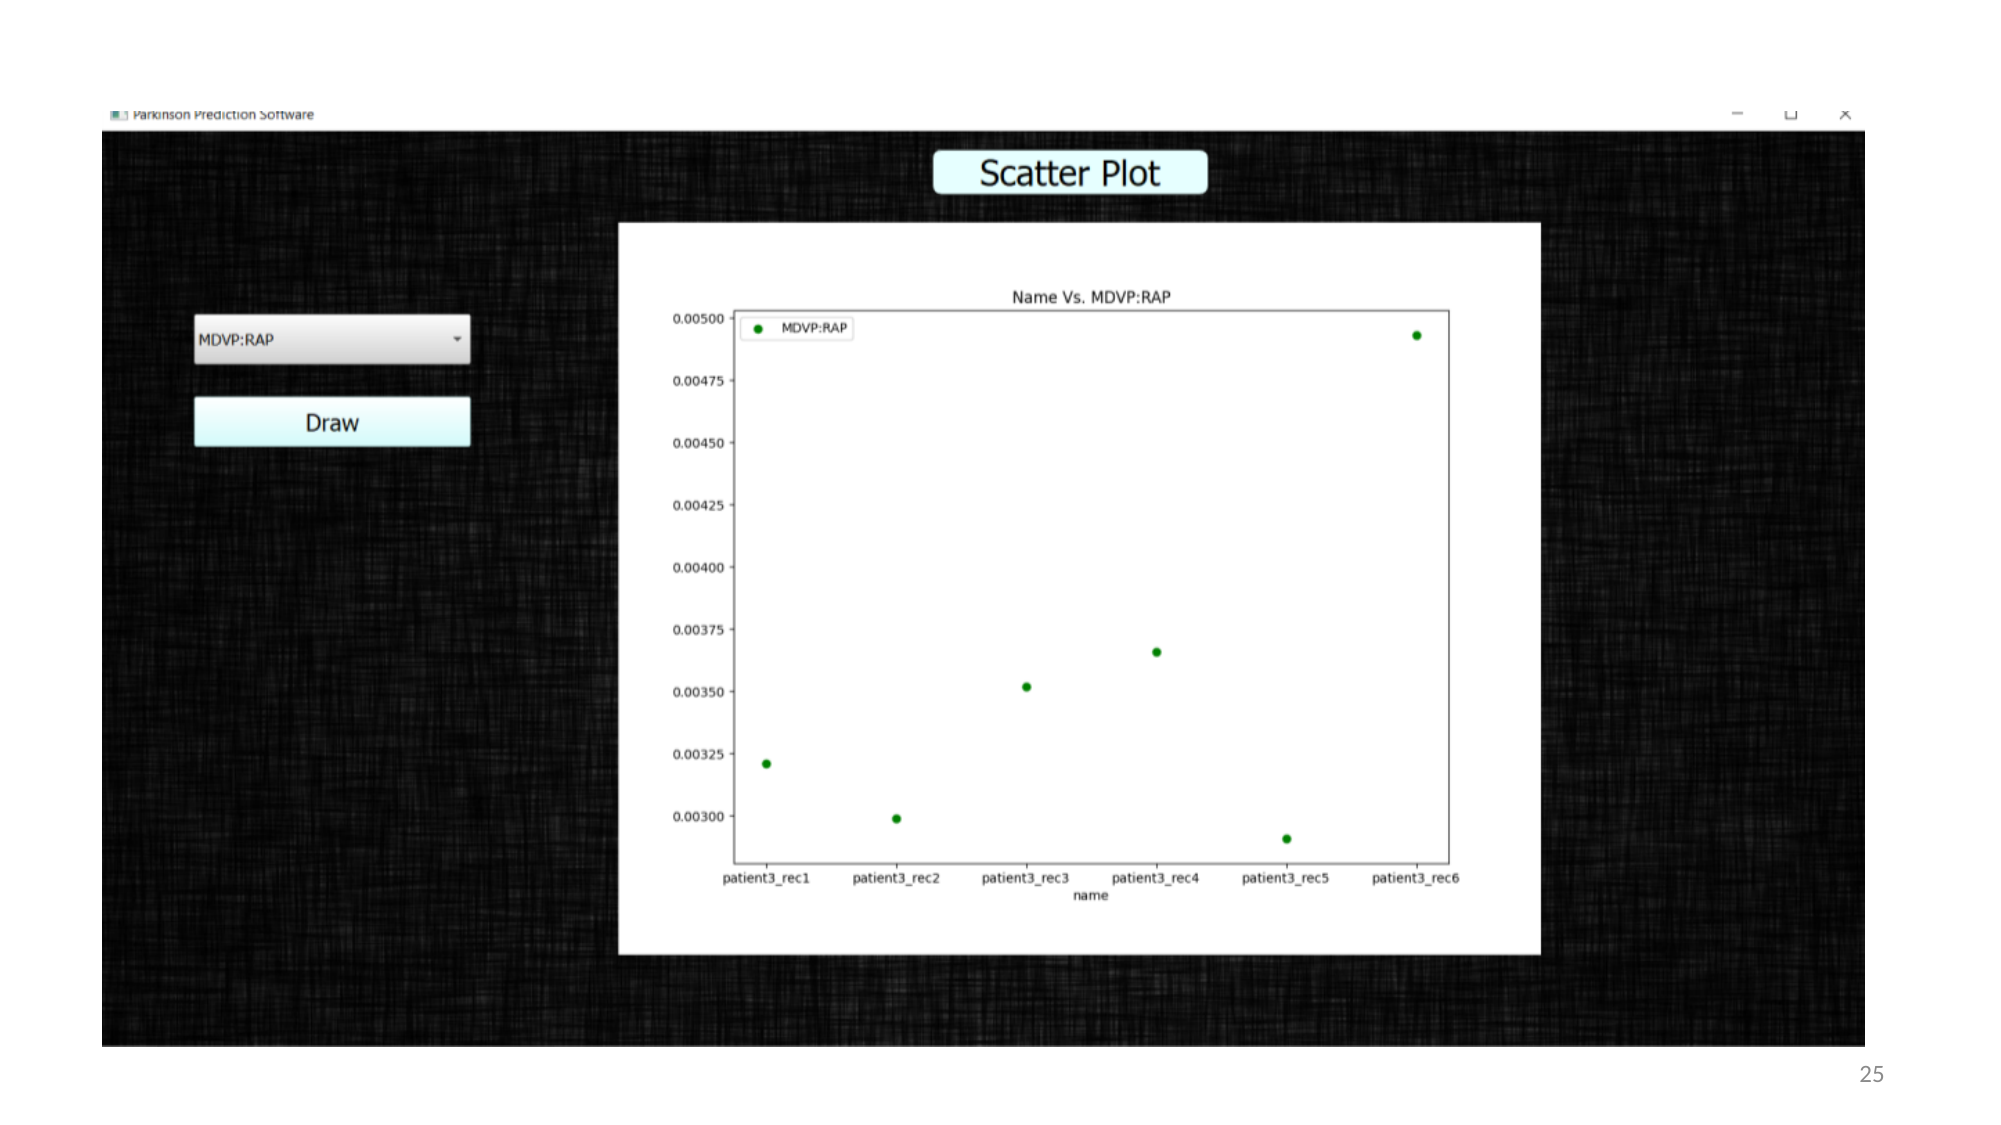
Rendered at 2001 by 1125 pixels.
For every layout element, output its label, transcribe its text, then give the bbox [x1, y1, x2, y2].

picture [93, 111, 1865, 1047]
slide_number 25 [1433, 1042, 1900, 1103]
